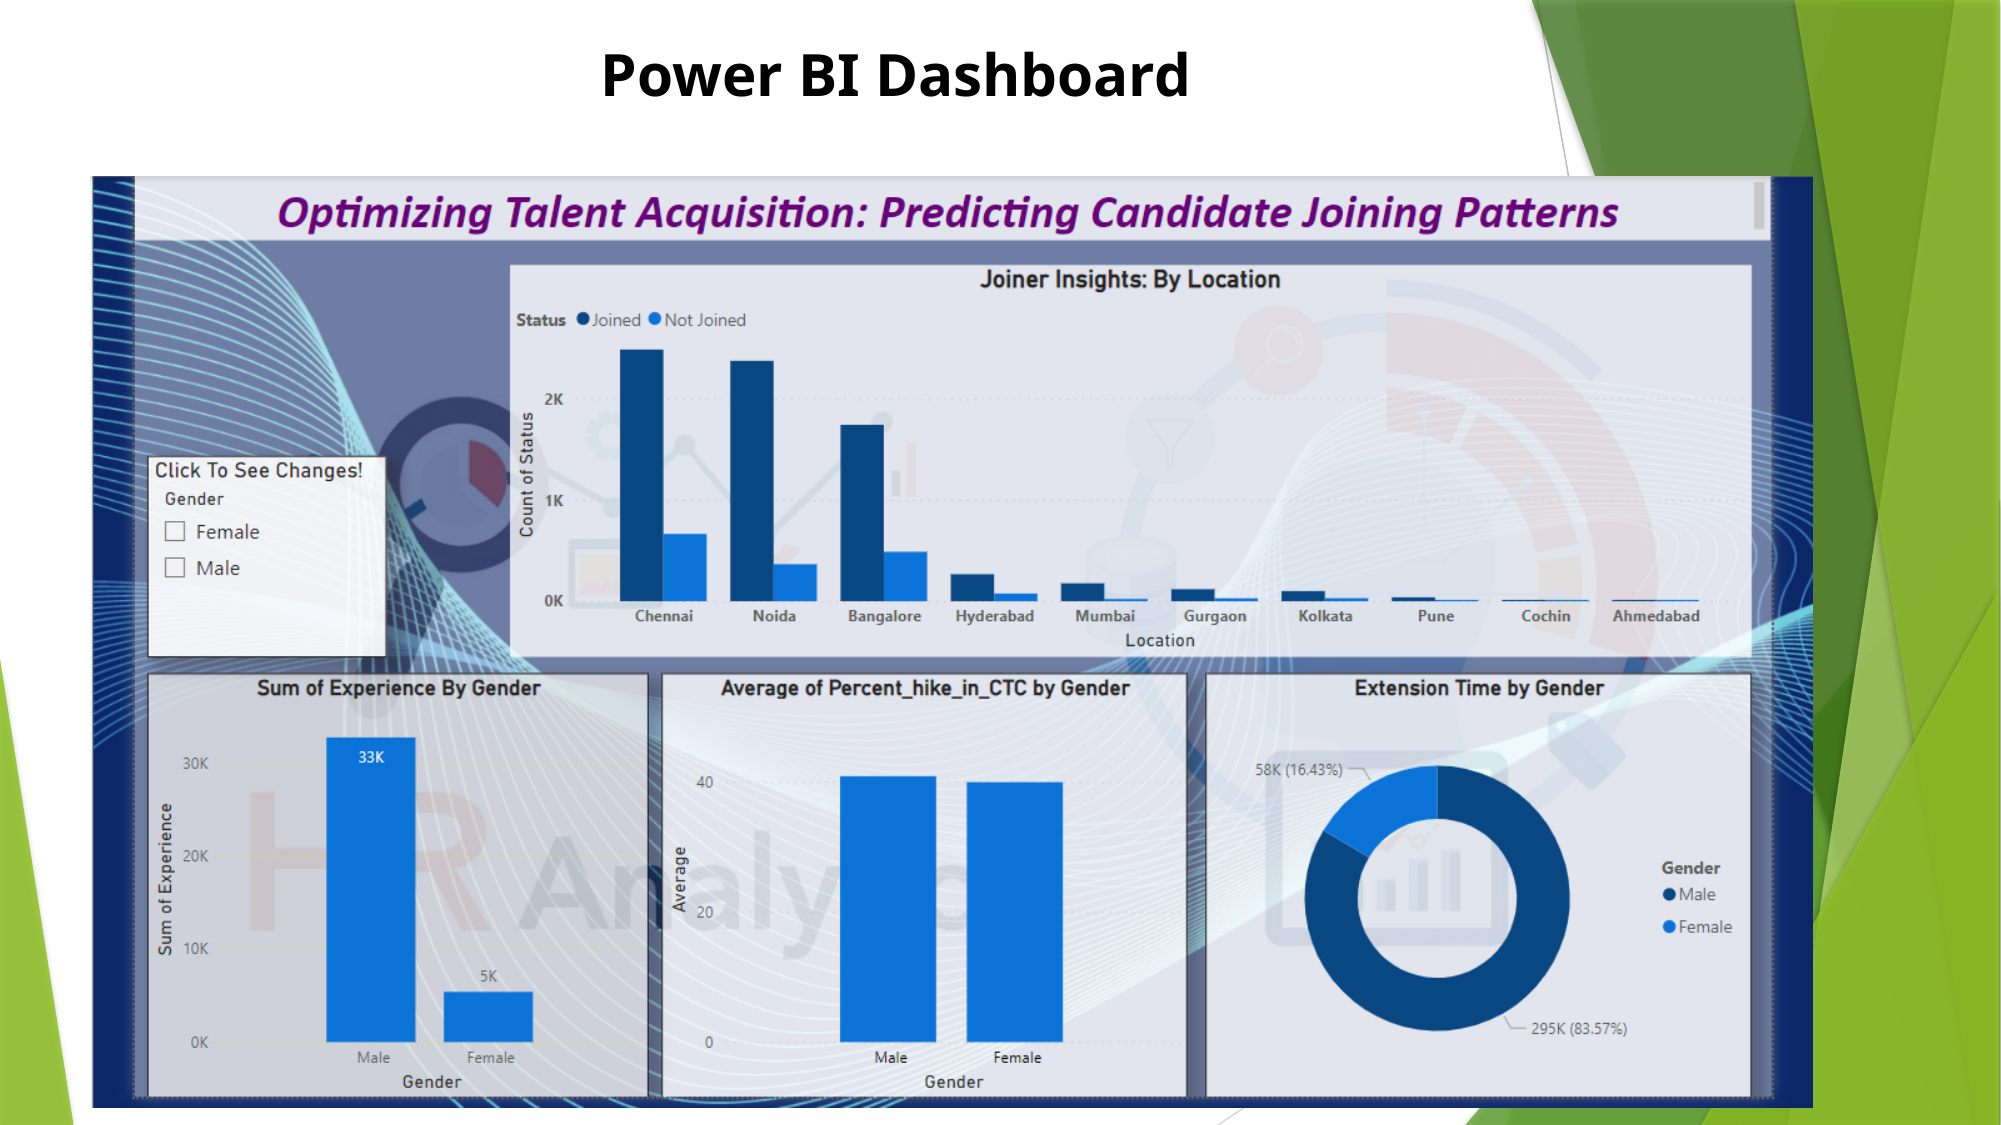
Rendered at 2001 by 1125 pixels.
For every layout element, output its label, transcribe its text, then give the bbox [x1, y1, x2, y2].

text_box Power BI Dashboard [572, 30, 1220, 116]
picture [89, 175, 1814, 1109]
